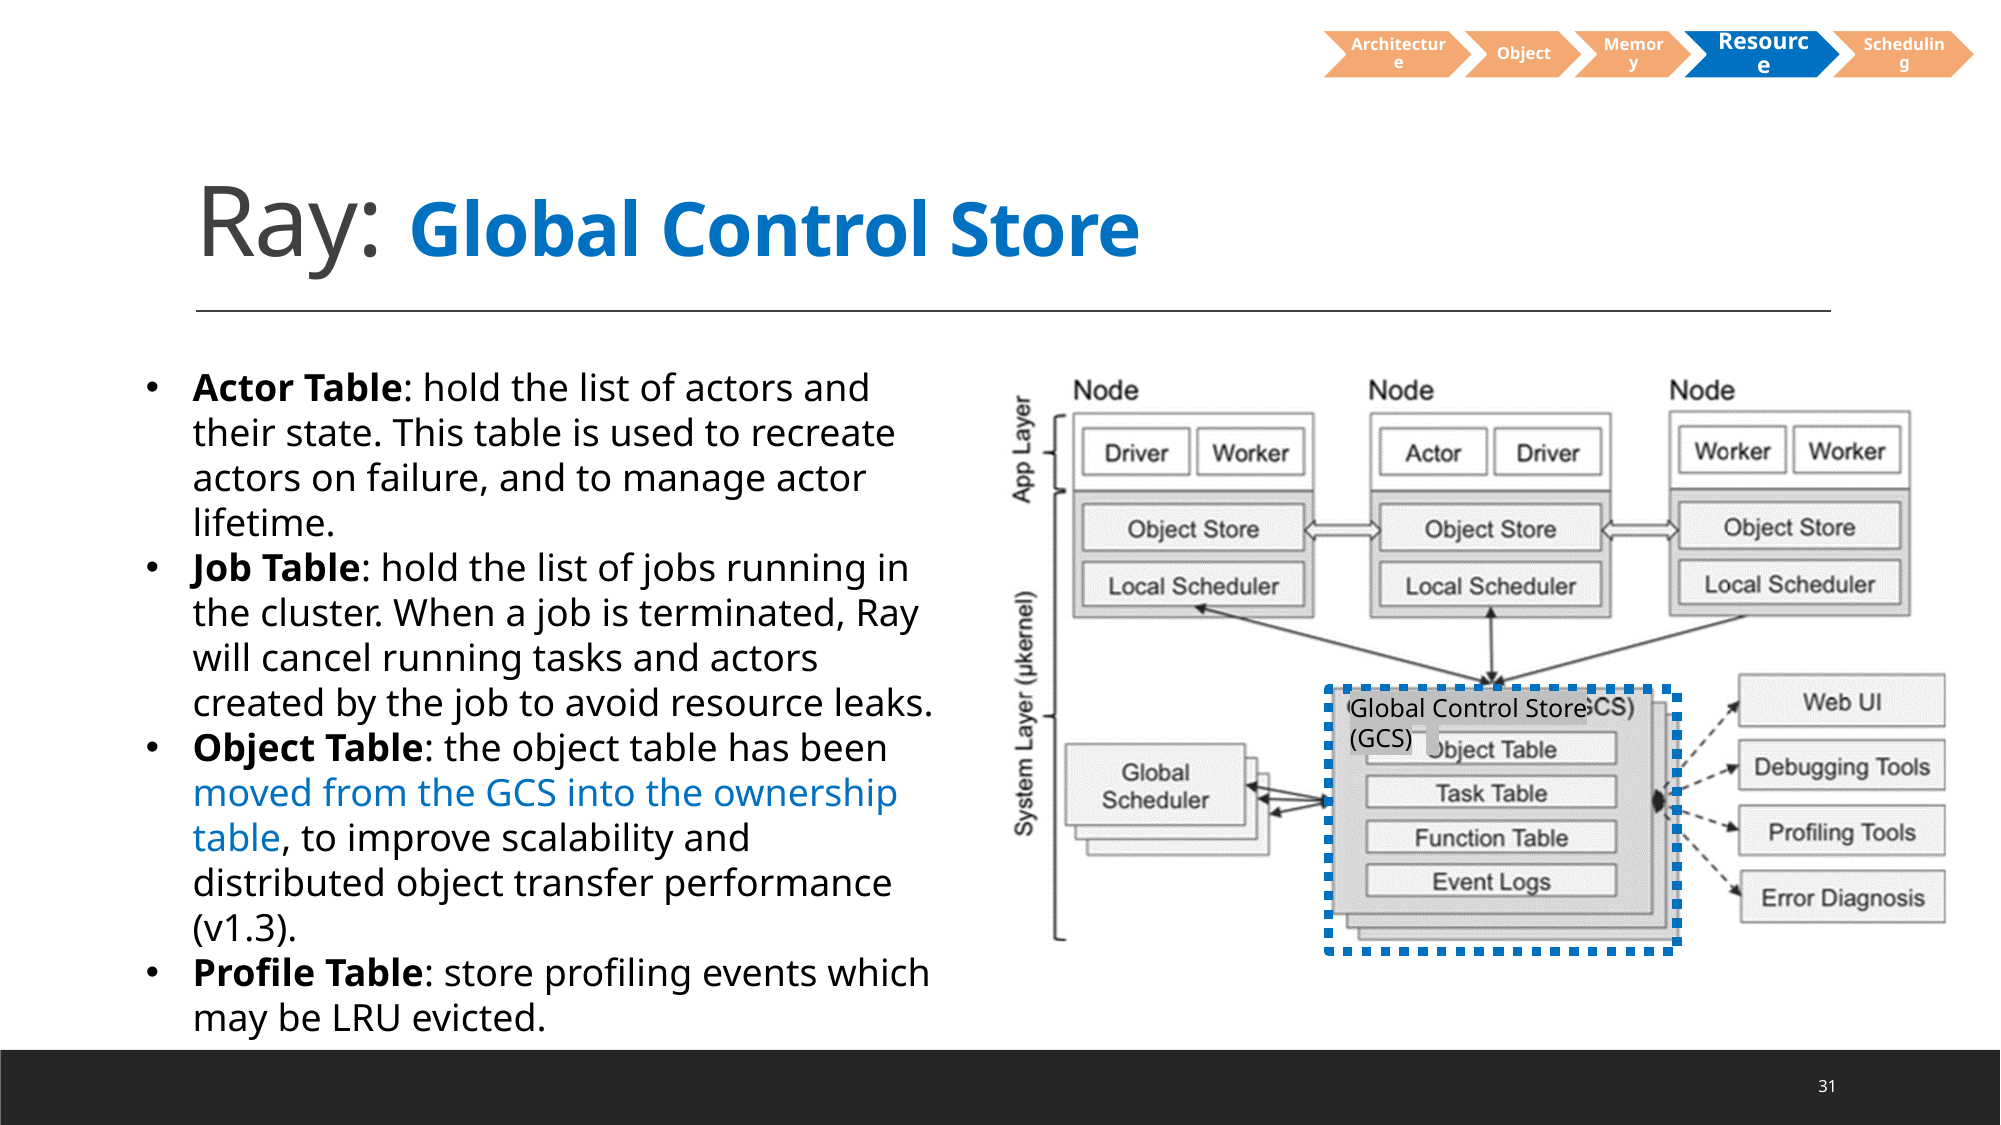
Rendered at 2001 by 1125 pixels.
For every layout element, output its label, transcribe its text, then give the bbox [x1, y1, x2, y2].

title Ray: Global Control Store [180, 47, 1950, 285]
slide_number 31 [1803, 1057, 1932, 1118]
picture [943, 316, 2000, 981]
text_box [1319, 20, 1977, 89]
text_box Actor Table: hold the list of actors and their state. This table is used to recreate actors on failure, and to manage actor lifetime. Job Table: hold the list of jobs running in the cluster. When a job is terminated, Ray will cancel running tasks and actors created by the job to avoid resource leaks. Object Table: the object table has been moved from the GCS into the ownership table, to improve scalability and distributed object transfer performance (v1.3). Profile Table: store profiling events which may be LRU evicted. [131, 356, 968, 1047]
